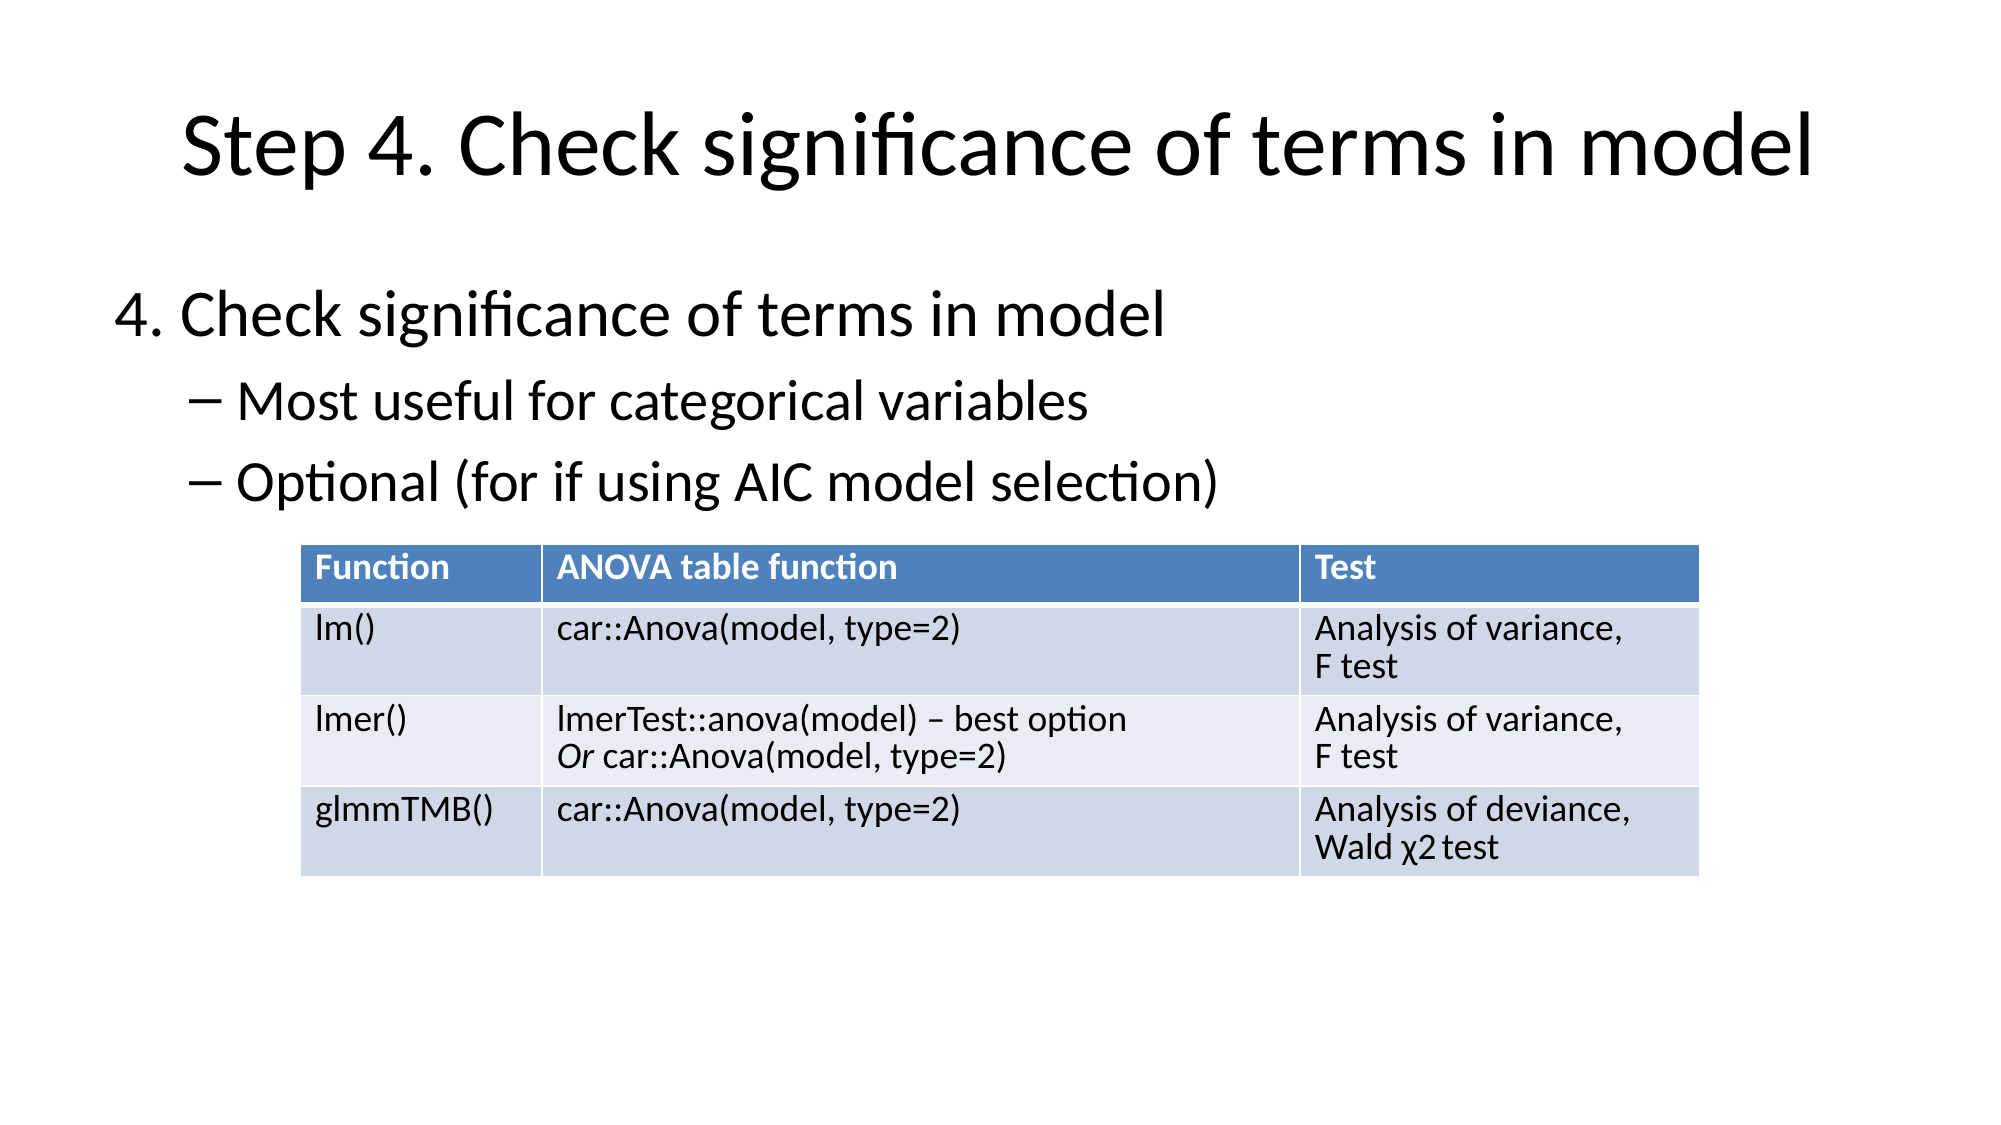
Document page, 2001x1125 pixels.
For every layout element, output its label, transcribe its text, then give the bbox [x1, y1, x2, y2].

table_header Test [1301, 545, 1699, 602]
list 4. Check significance of terms in model Most useful for categorical variables Optional (for if using AIC model selection) [99, 262, 1900, 1005]
table_cell Analysis of variance, F test [1301, 696, 1699, 785]
title Step 4. Check significance of terms in model [99, 45, 1900, 233]
table_cell lmerTest::anova(model) – best option Or car::Anova(model, type=2) [543, 696, 1299, 785]
table_header ANOVA table function [543, 545, 1299, 602]
table_cell lm() [301, 608, 541, 695]
table_header Function [301, 545, 541, 602]
table_cell Analysis of variance, F test [1301, 608, 1699, 695]
table_cell car::Anova(model, type=2) [543, 608, 1299, 695]
table_cell car::Anova(model, type=2) [543, 787, 1299, 876]
table_cell lmer() [301, 696, 541, 785]
table_cell glmmTMB() [301, 787, 541, 876]
table_cell Analysis of deviance, Wald χ2 test [1301, 787, 1699, 876]
